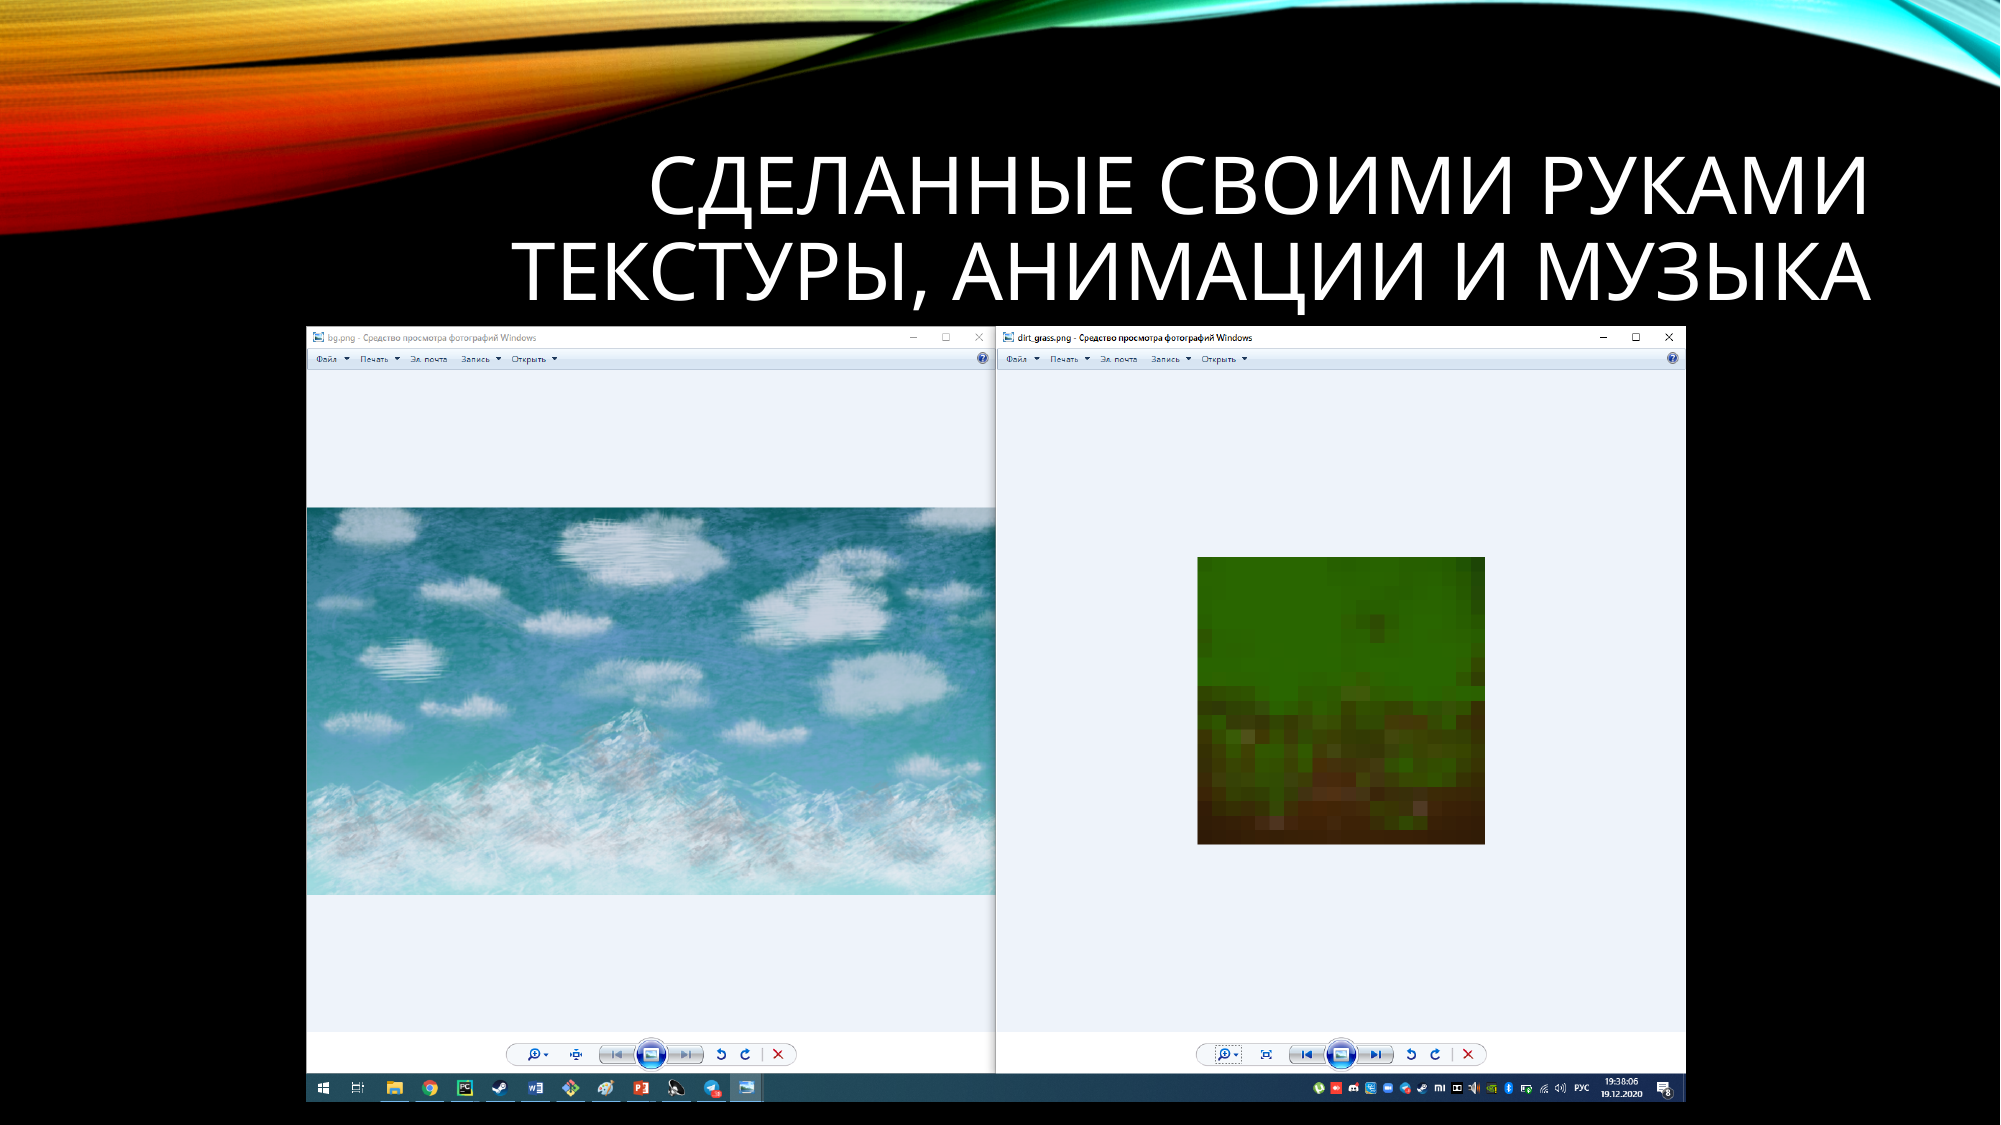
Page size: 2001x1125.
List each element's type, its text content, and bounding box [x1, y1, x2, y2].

picture [0, 0, 2000, 237]
picture [306, 326, 1687, 1103]
title Сделанные своими руками текстуры, анимации и музыка [474, 125, 1888, 338]
